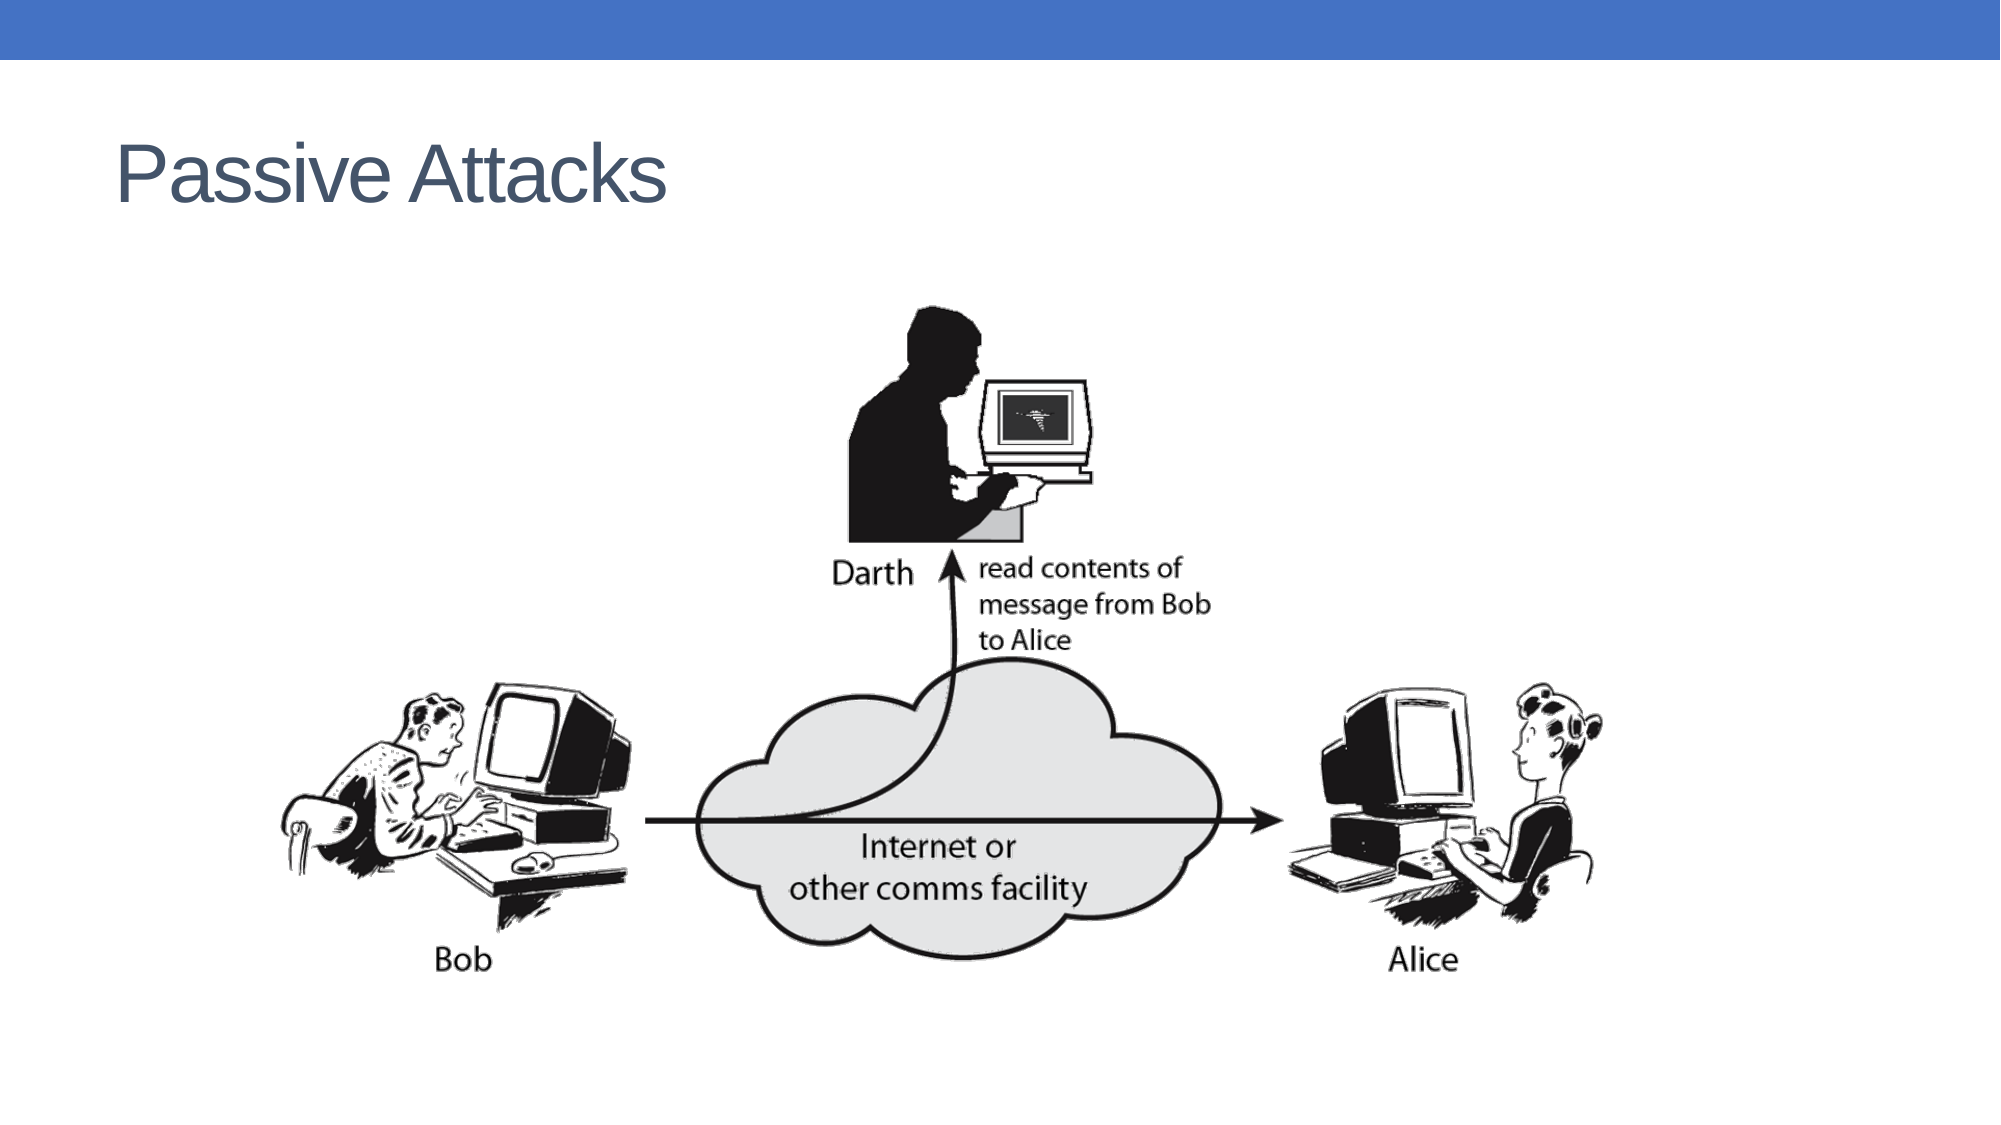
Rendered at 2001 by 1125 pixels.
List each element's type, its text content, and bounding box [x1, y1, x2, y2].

picture [249, 290, 1637, 1007]
title Passive Attacks [99, 87, 1900, 250]
